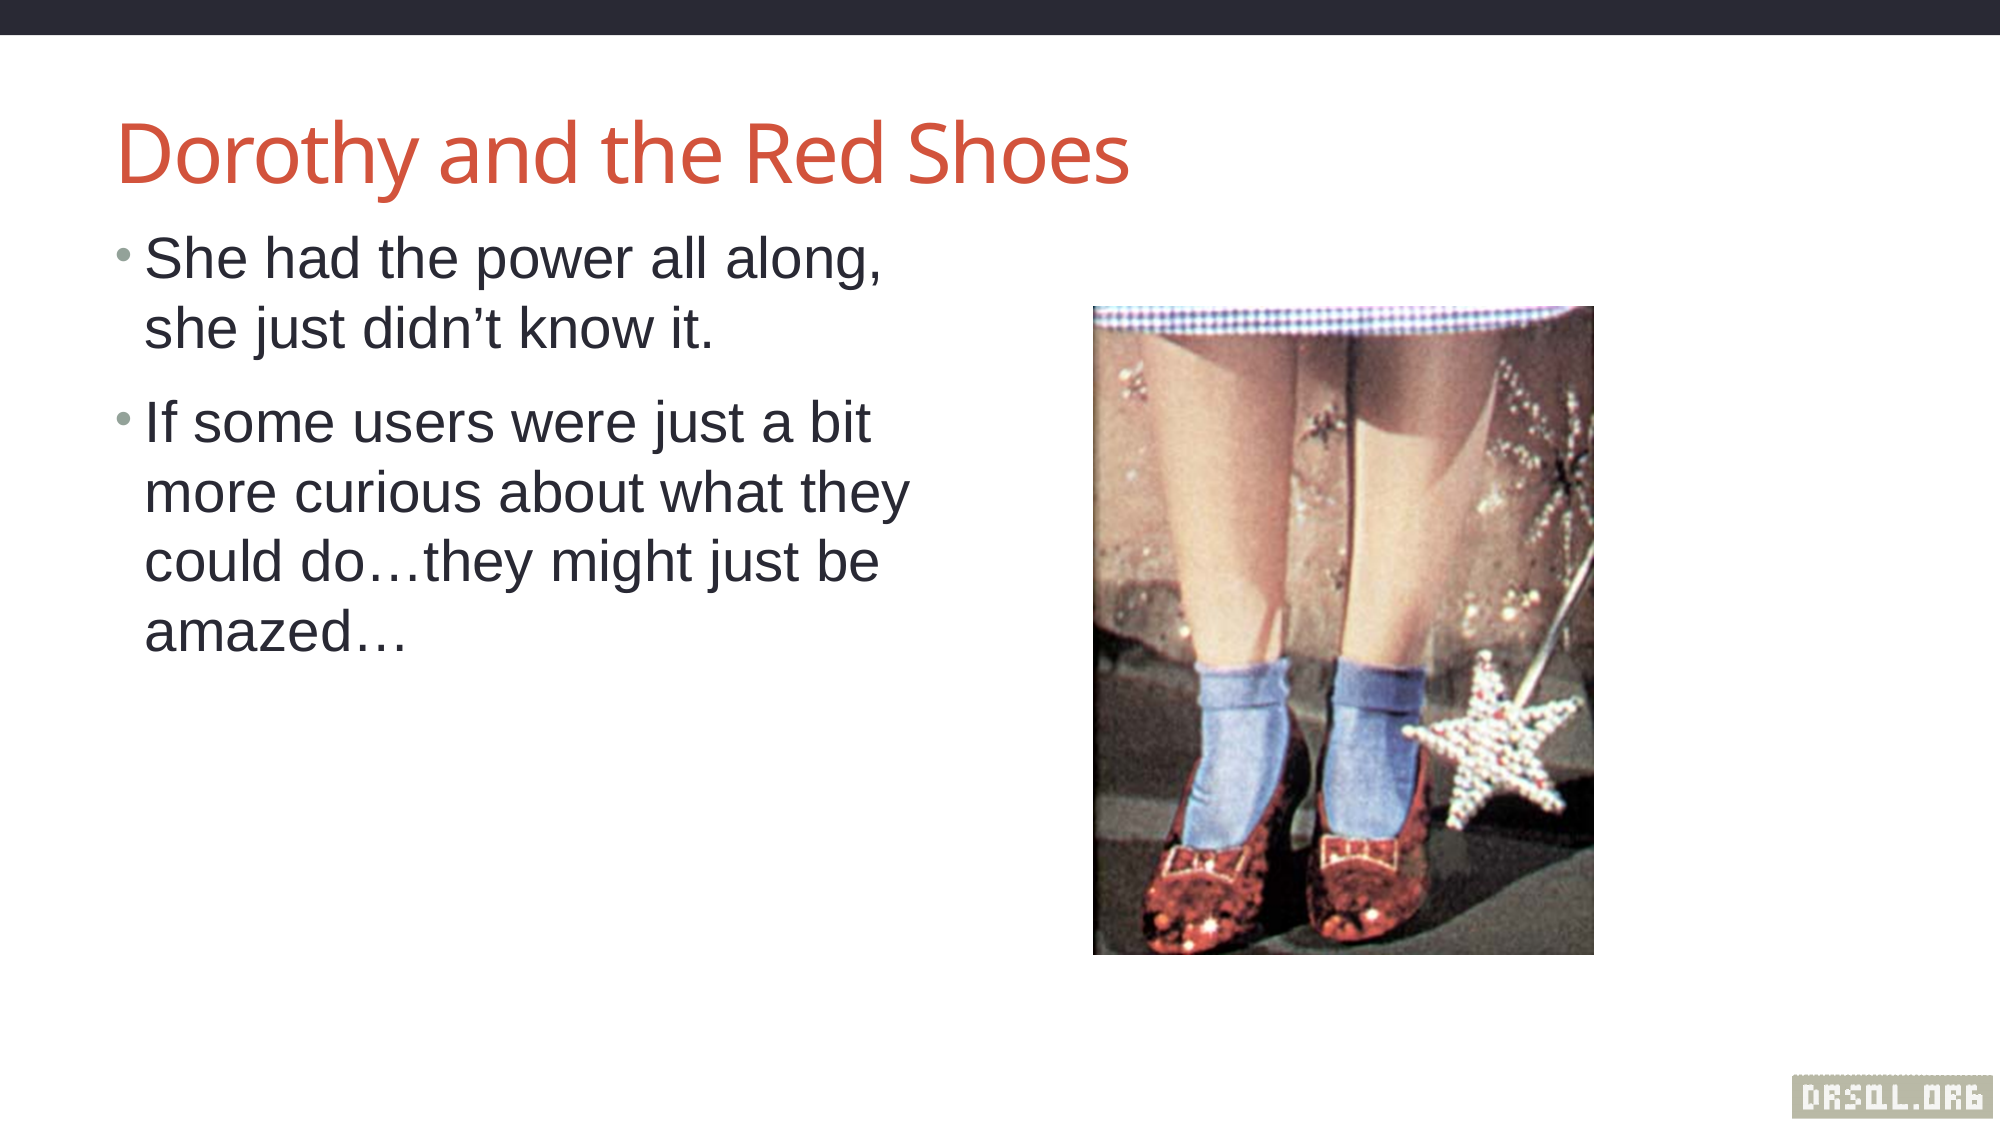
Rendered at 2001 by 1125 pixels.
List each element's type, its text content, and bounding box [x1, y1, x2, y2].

list She had the power all along, she just didn’t know it. If some users were just a bit more curious about what they could do…they might just be amazed… [99, 212, 984, 1049]
title Dorothy and the Red Shoes [99, 87, 1900, 213]
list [1093, 306, 1594, 955]
